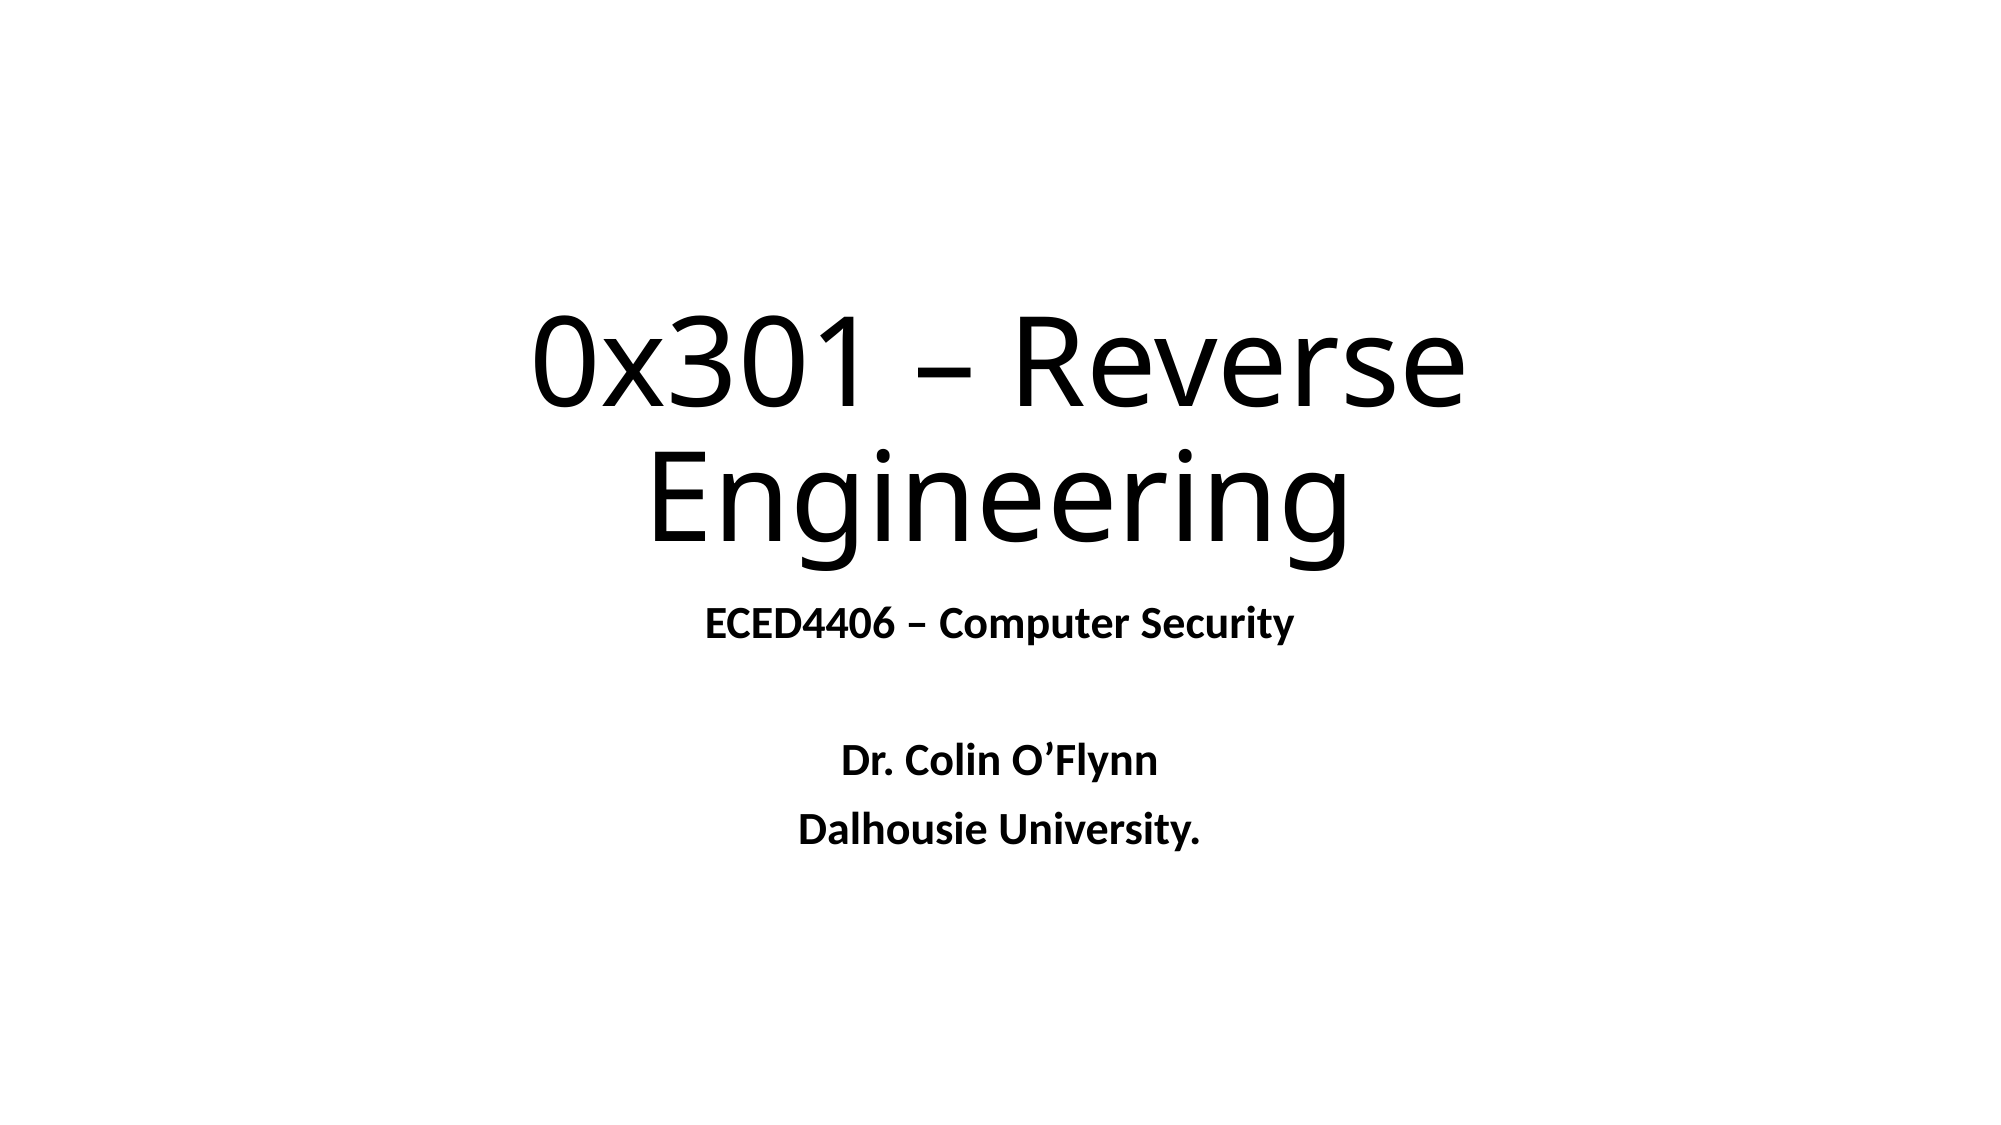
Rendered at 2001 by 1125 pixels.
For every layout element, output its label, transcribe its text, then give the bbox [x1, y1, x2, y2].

title 0x301 – Reverse Engineering [249, 184, 1750, 576]
subtitle ECED4406 – Computer Security Dr. Colin O’Flynn Dalhousie University. [249, 590, 1750, 863]
